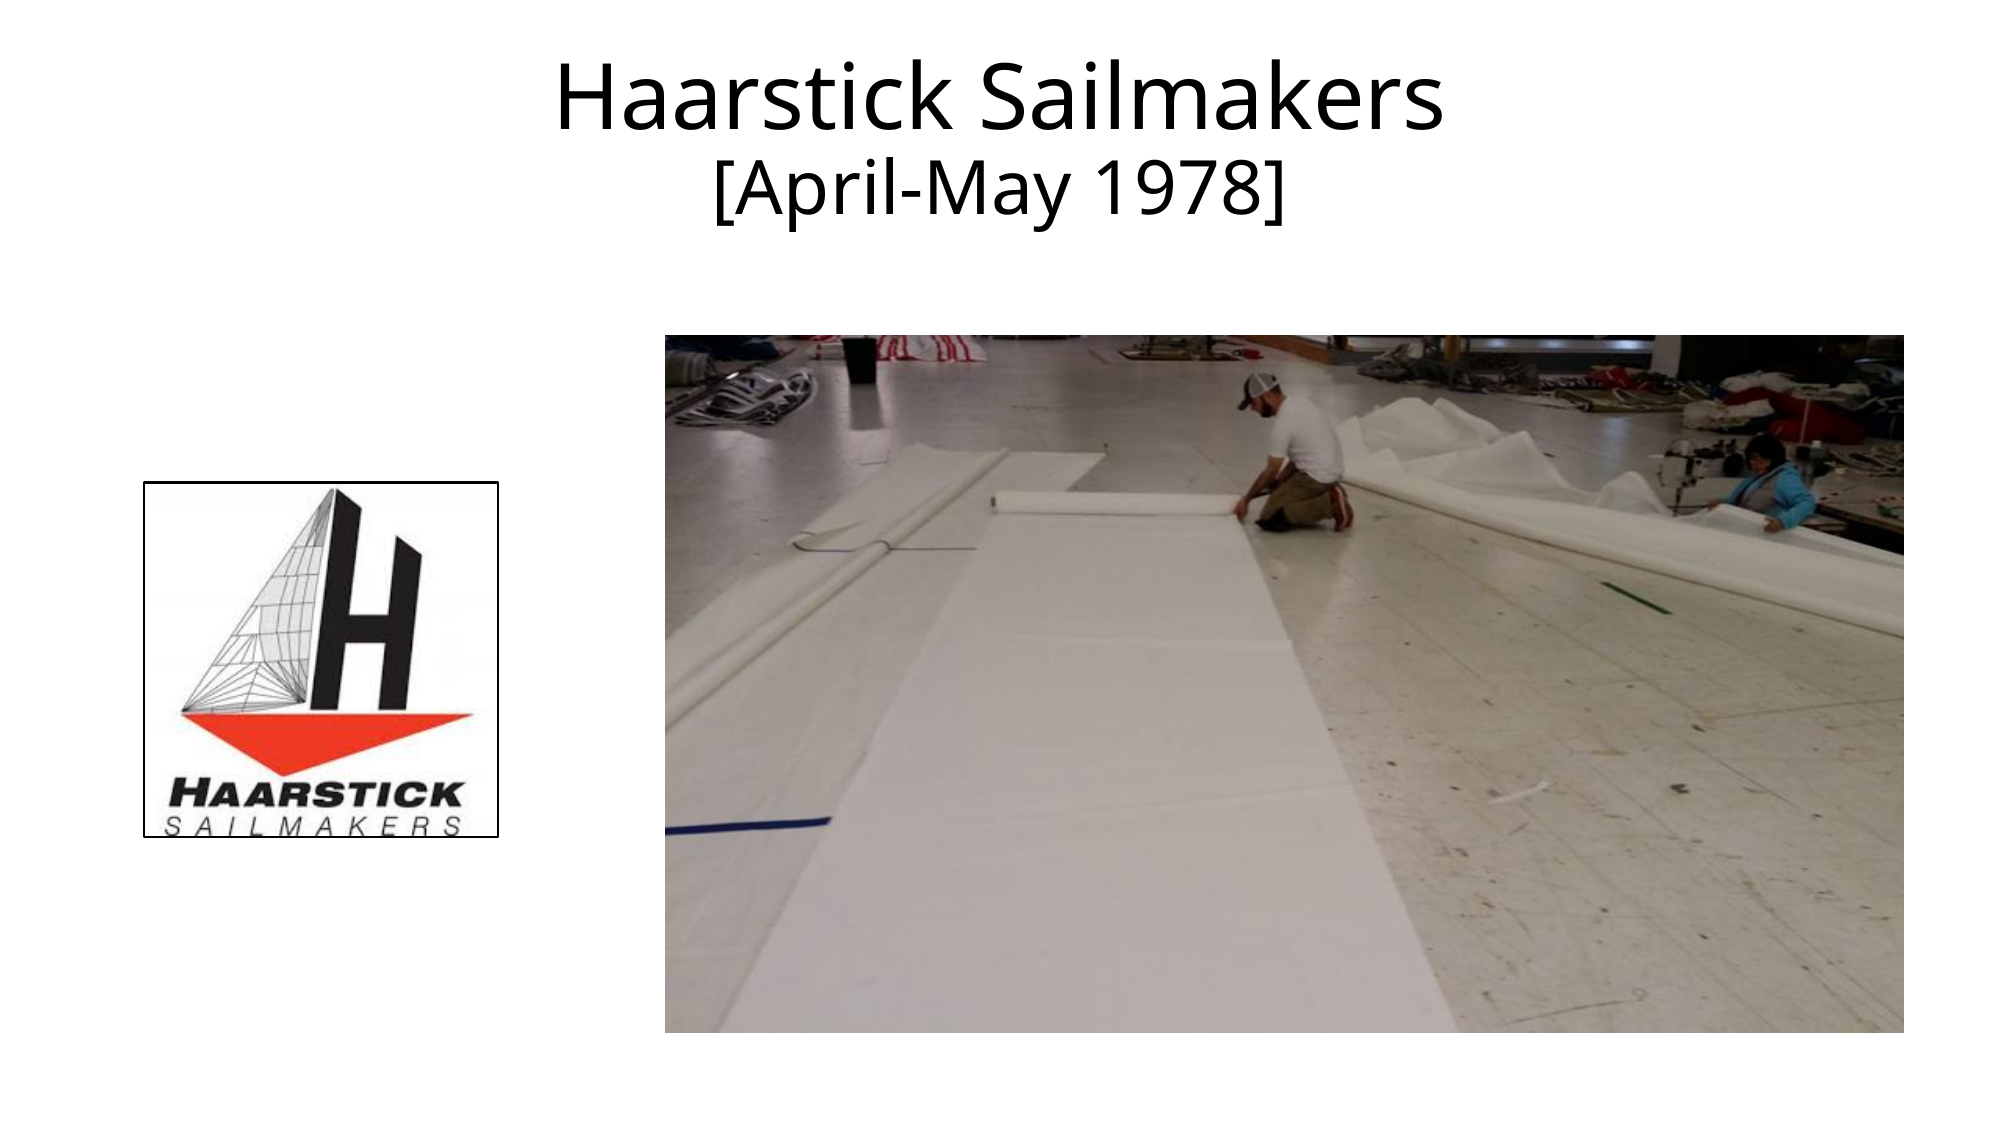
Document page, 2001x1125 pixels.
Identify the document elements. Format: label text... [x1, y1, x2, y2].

picture [145, 483, 497, 836]
text_box Haarstick Sailmakers [April-May 1978] [113, 43, 1886, 261]
picture [665, 335, 1904, 1033]
